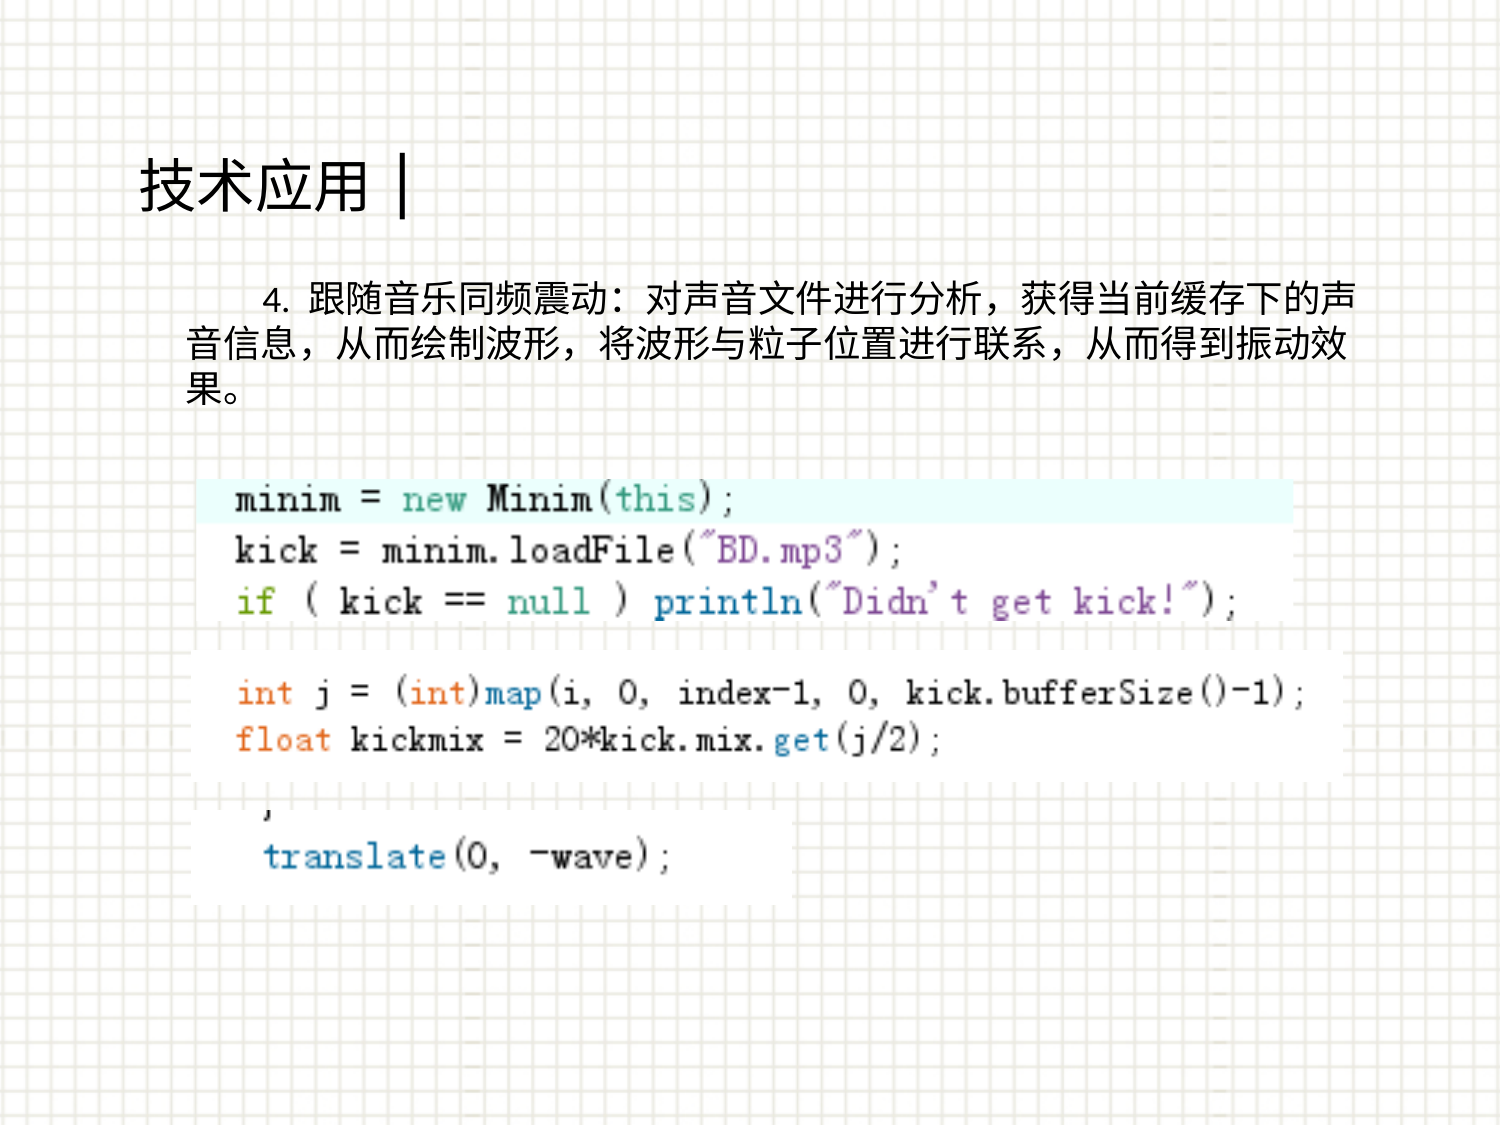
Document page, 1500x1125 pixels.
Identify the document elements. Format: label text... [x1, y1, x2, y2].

text_box 技术应用| [123, 125, 975, 231]
picture [0, 0, 1500, 1125]
text_box 4. 跟随音乐同频震动：对声音文件进行分析，获得当前缓存下的声音信息，从而绘制波形，将波形与粒子位置进行联系，从而得到振动效果。 [171, 267, 1376, 417]
